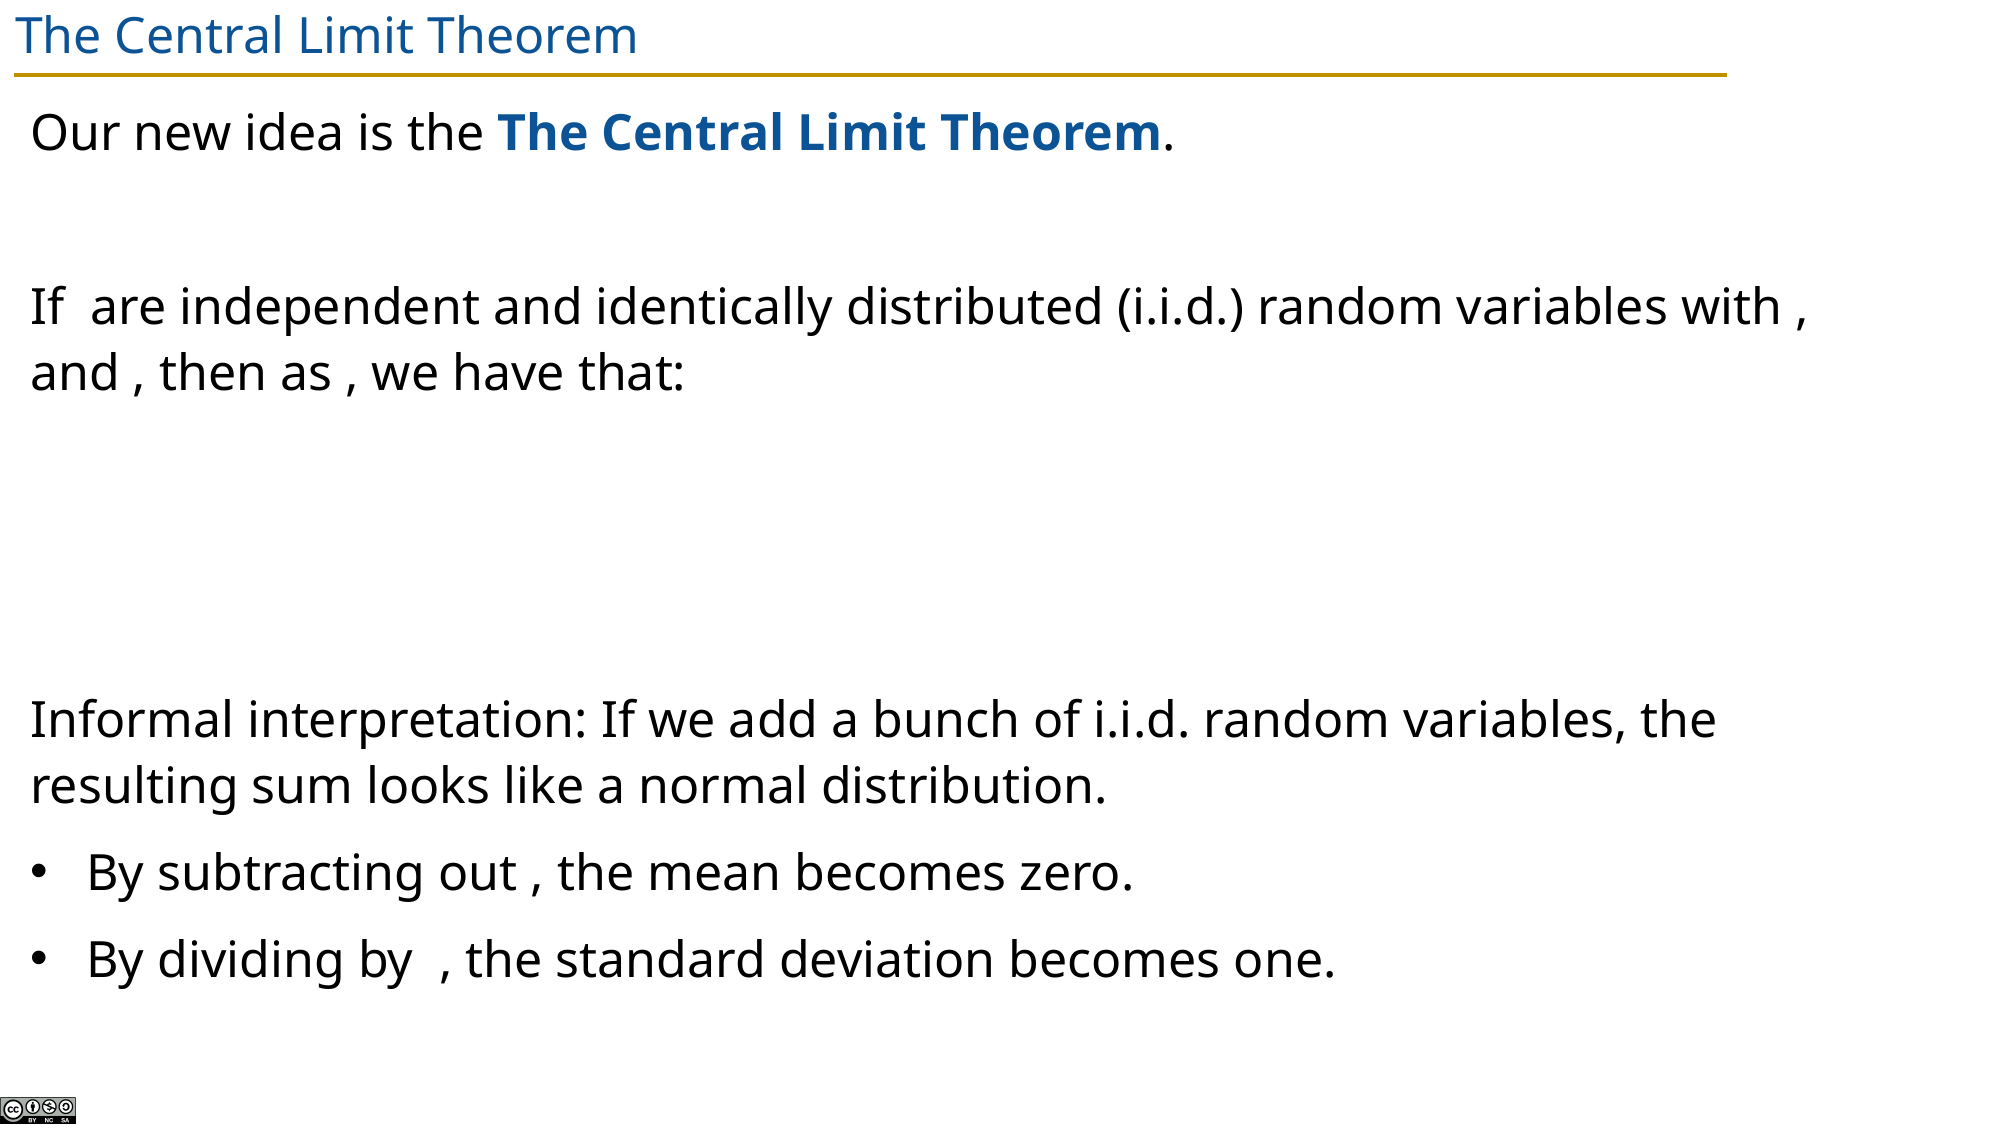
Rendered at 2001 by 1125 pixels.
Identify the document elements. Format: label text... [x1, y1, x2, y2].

title The Central Limit Theorem [0, 0, 1725, 75]
picture [0, 1097, 76, 1124]
